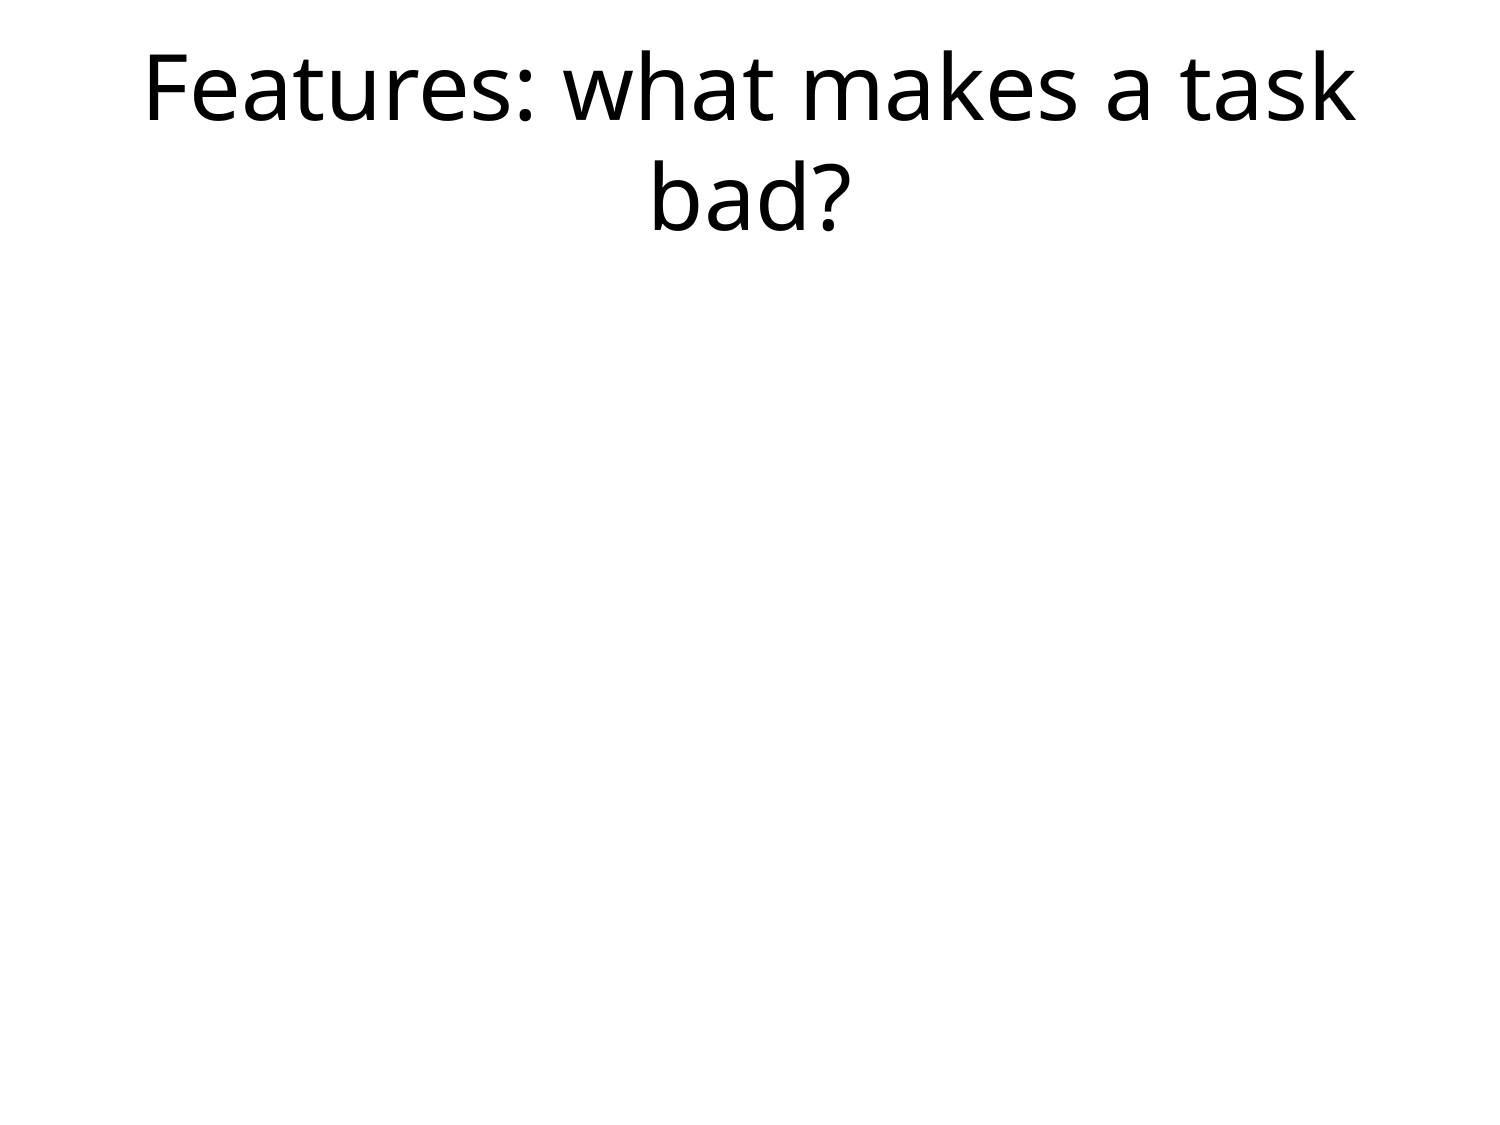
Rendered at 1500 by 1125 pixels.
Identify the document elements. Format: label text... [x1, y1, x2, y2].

title Features: what makes a task bad? [75, 45, 1425, 233]
